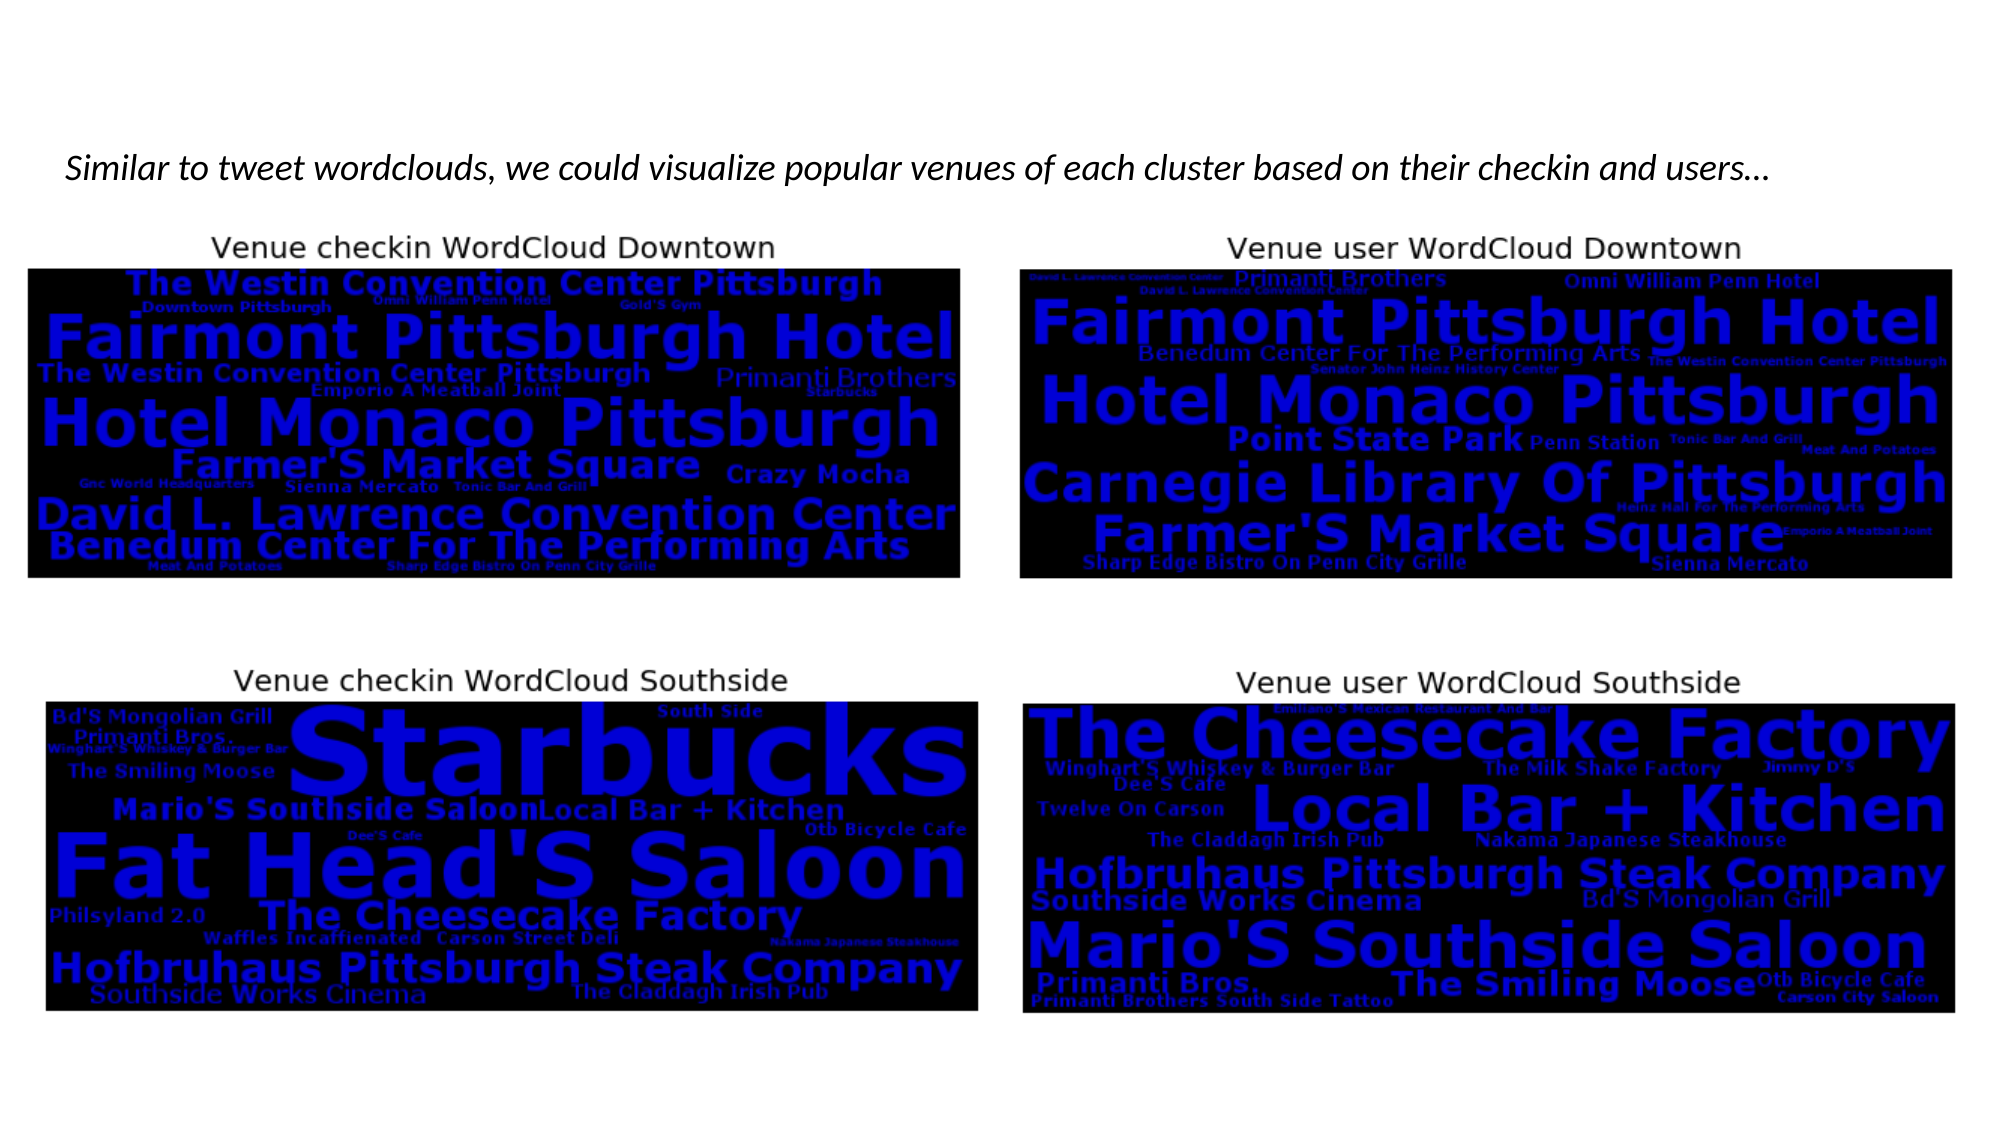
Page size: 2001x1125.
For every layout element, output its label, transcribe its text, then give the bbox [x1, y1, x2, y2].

text_box Similar to tweet wordclouds, we could visualize popular venues of each cluster based on their checkin and users… [50, 135, 1787, 196]
picture [998, 204, 1970, 598]
picture [1003, 640, 1970, 1028]
picture [9, 222, 979, 601]
picture [26, 624, 999, 1030]
